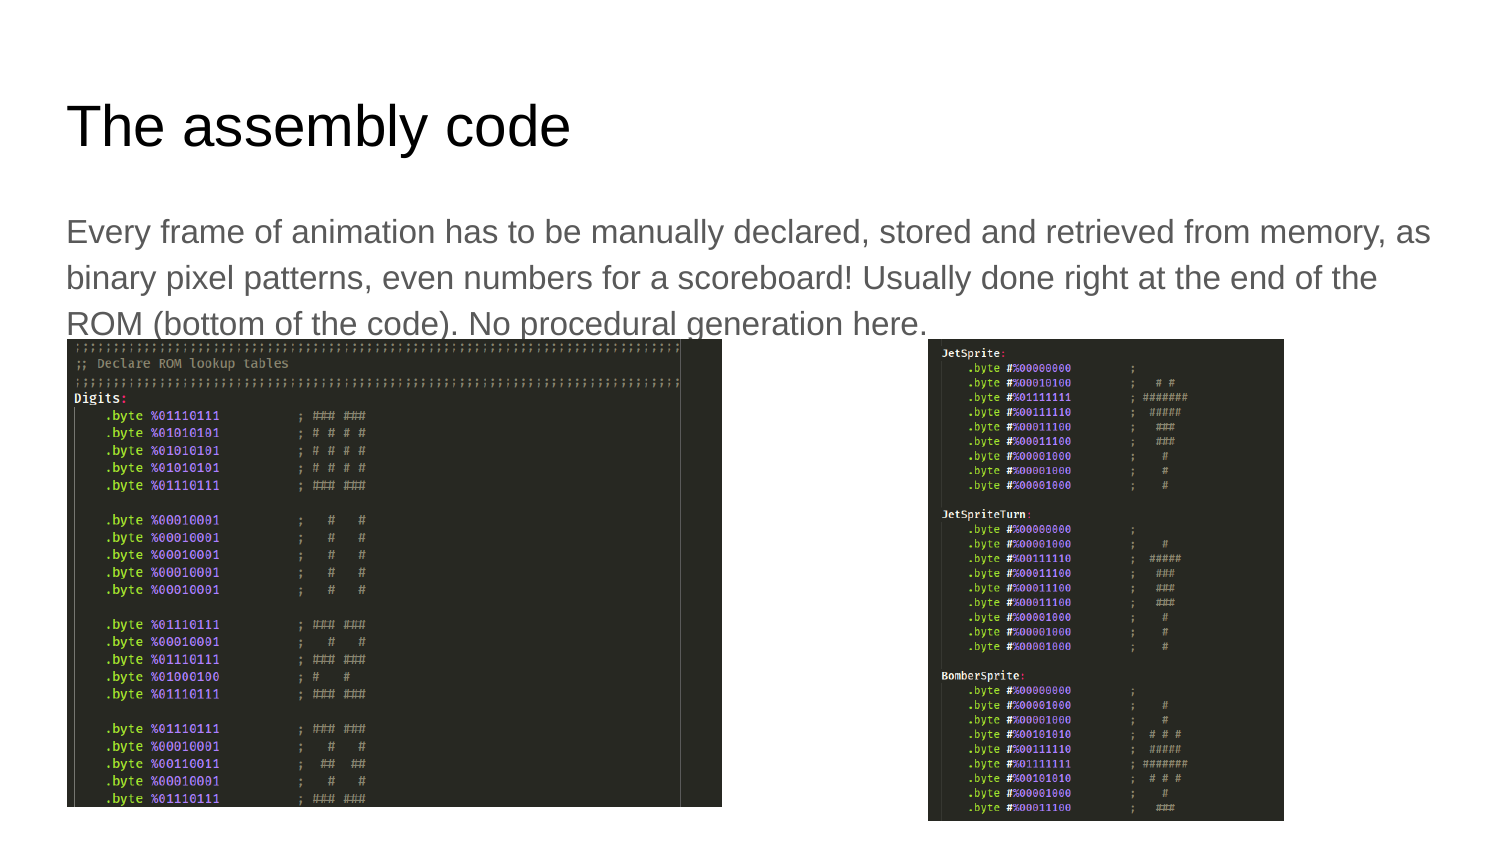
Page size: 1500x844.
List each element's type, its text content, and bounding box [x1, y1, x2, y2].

list Every frame of animation has to be manually declared, stored and retrieved from memory, as binary pixel patterns, even numbers for a scoreboard! Usually done right at the end of the ROM (bottom of the code). No procedural generation here. [51, 189, 1449, 750]
picture [66, 338, 722, 807]
picture [928, 339, 1285, 822]
title The assembly code [51, 72, 1449, 167]
